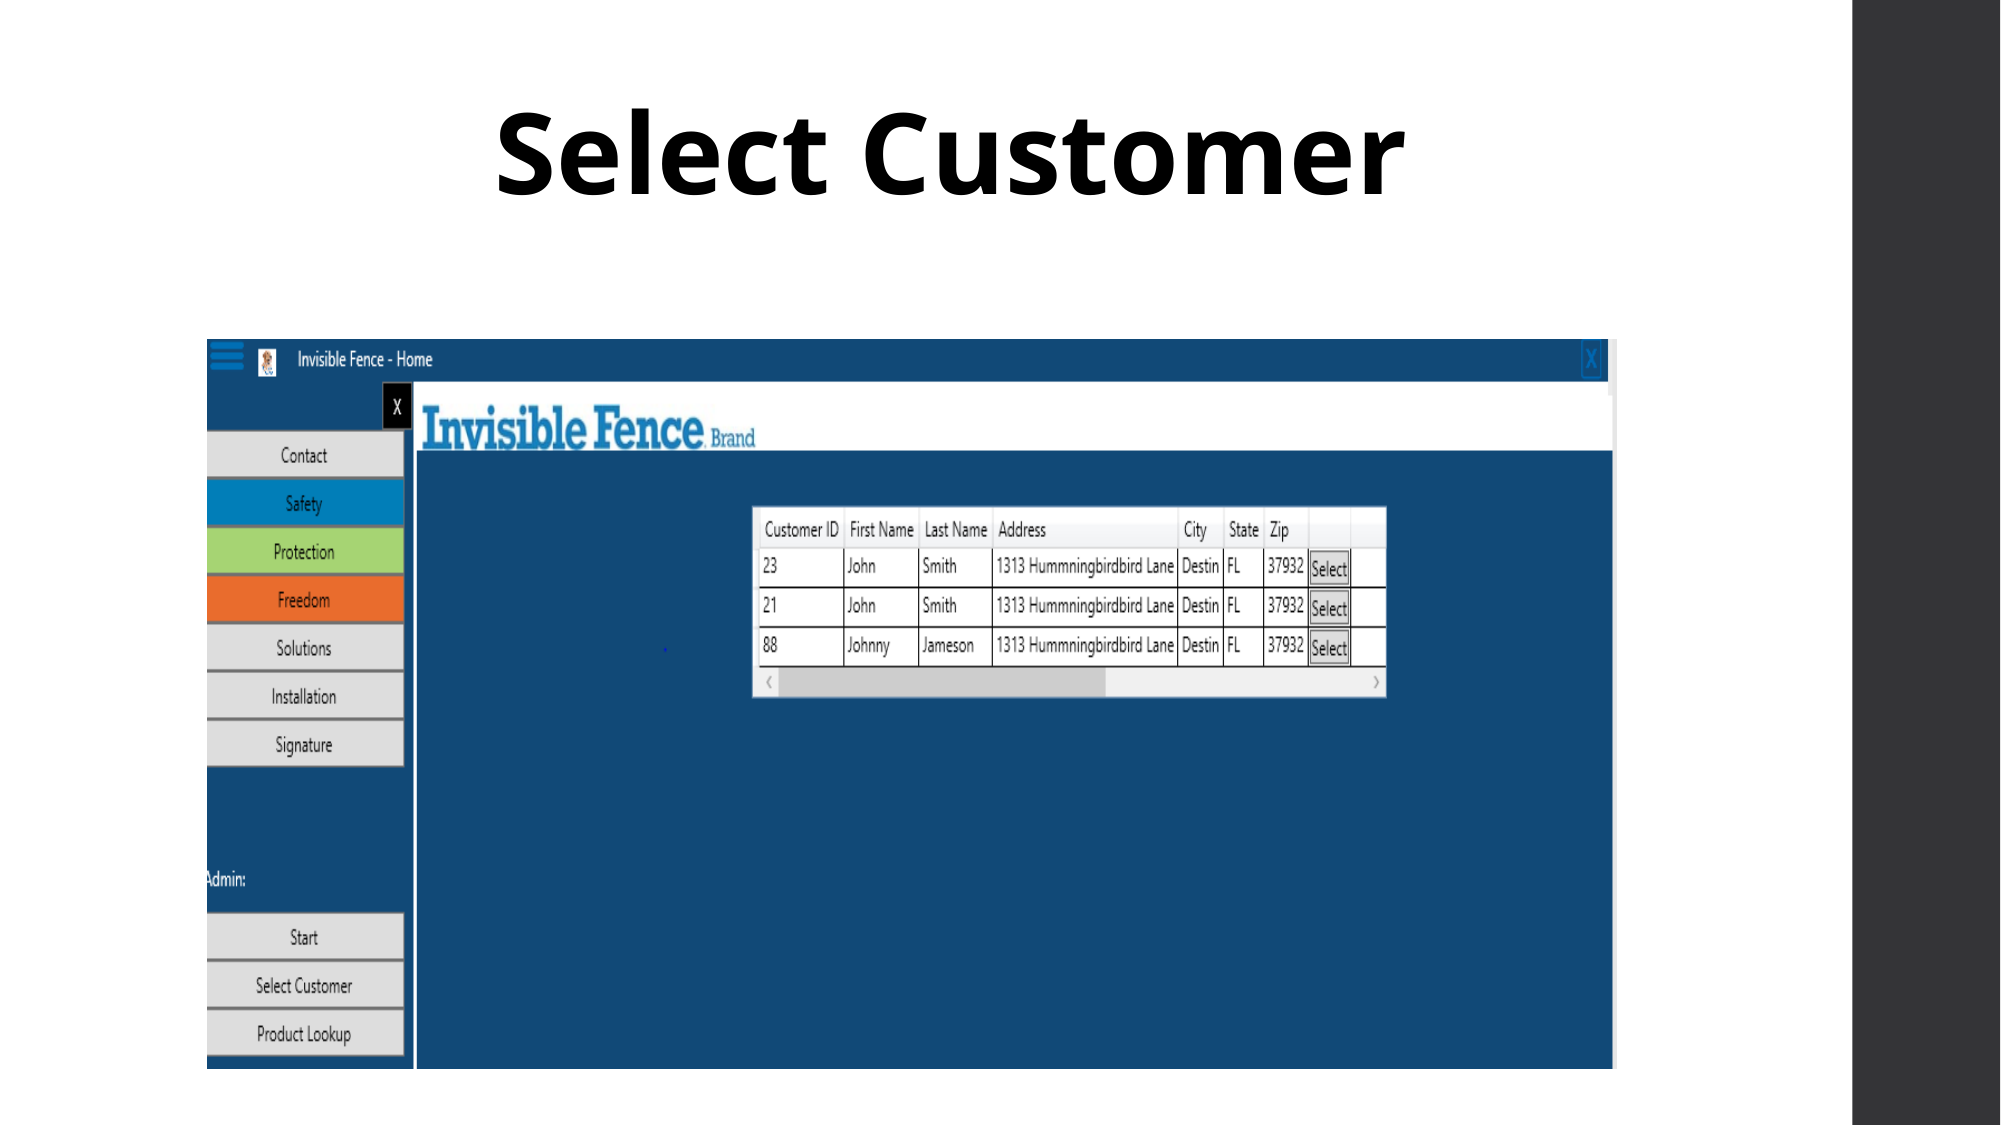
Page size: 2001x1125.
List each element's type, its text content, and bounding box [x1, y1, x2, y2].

text_box Select Customer [479, 74, 1423, 225]
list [206, 338, 1618, 1069]
